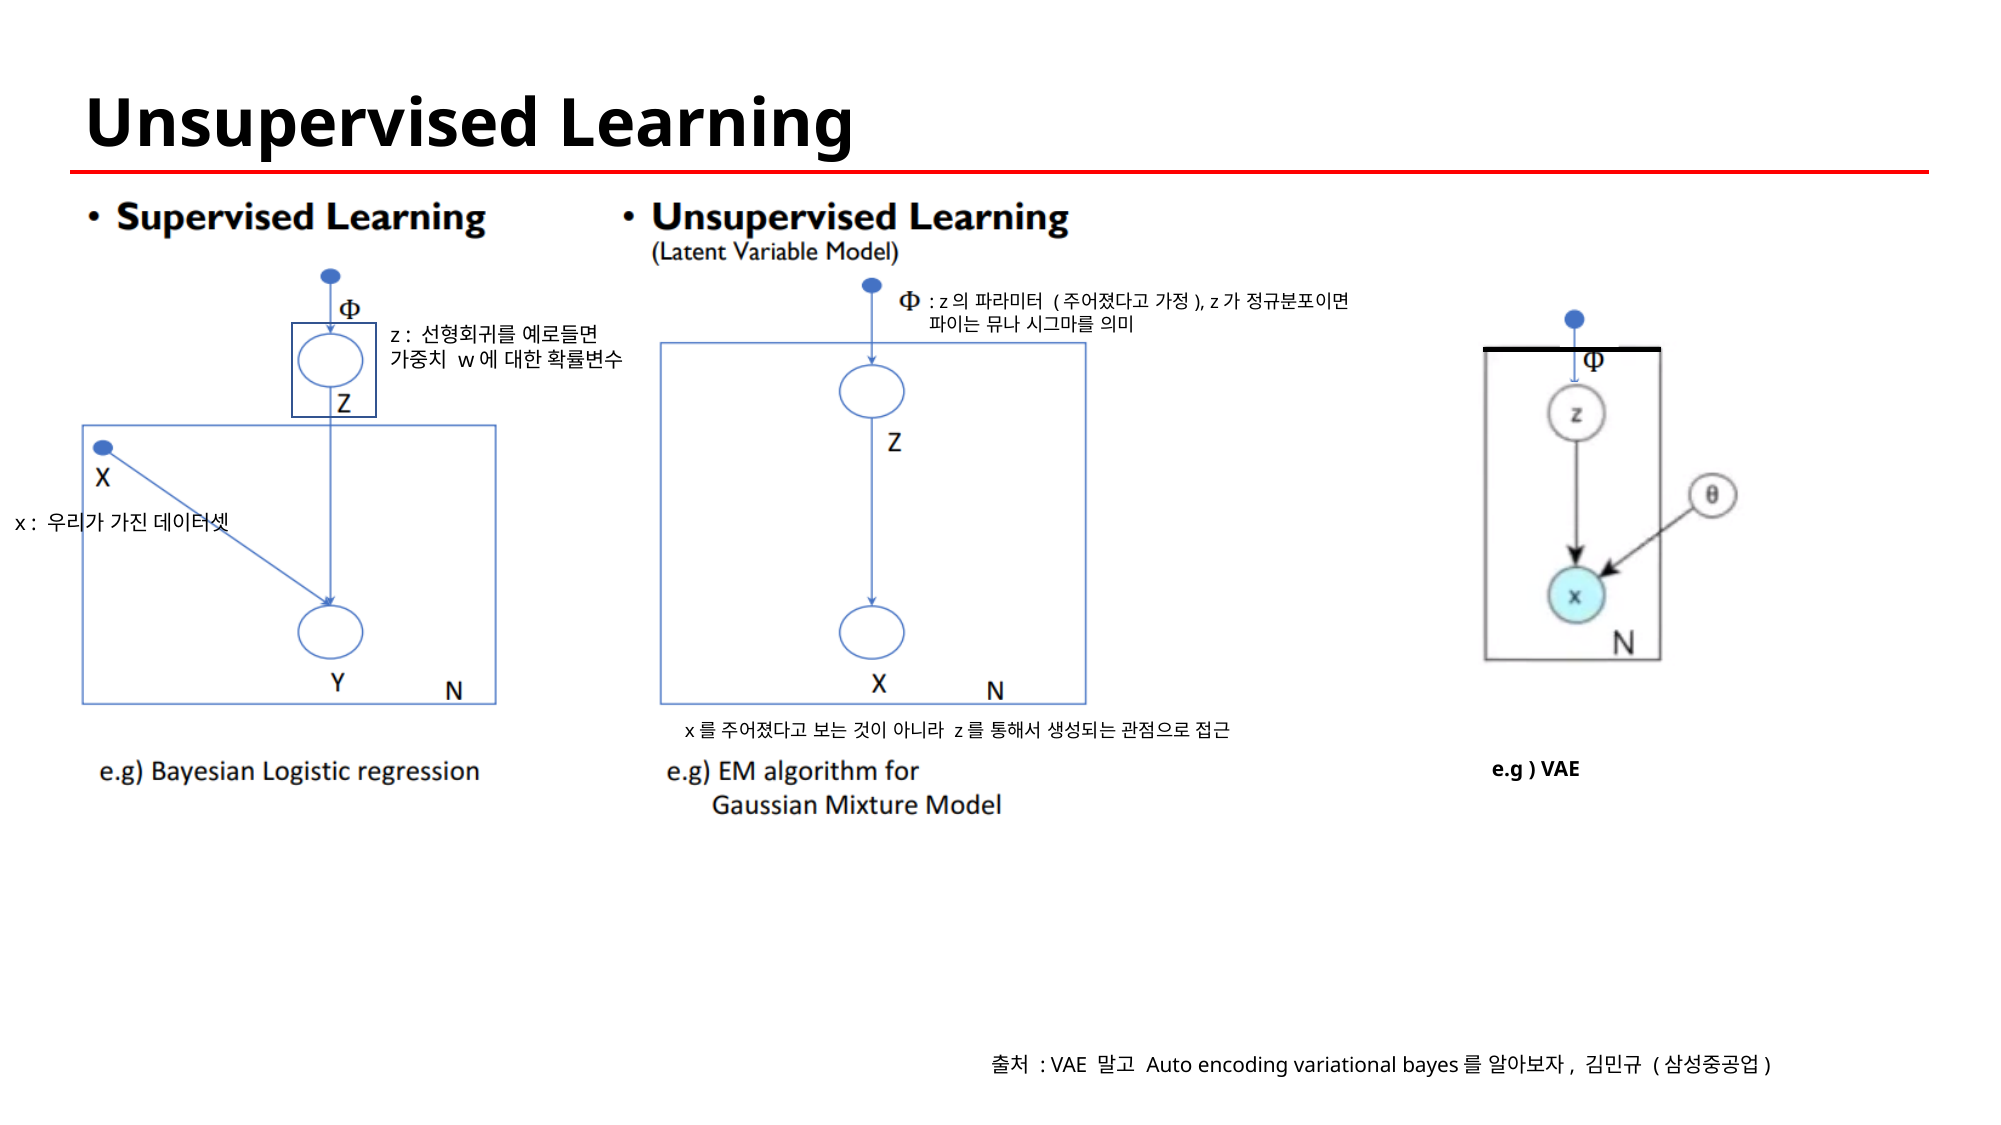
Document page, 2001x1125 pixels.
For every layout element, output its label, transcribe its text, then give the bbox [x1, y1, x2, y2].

text_box Unsupervised Learning [69, 173, 1795, 234]
picture [67, 193, 1112, 831]
text_box : z의 파라미터 (주어졌다고 가정), z가 정규분포이면 파이는 뮤나 시그마를 의미 [1112, 282, 1386, 343]
text_box 출처 : VAE 말고 Auto encoding variational bayes를 알아보자, 김민규 (삼성중공업) [976, 1044, 2000, 1085]
text_box x : 우리가 가진 데이터셋 [0, 501, 67, 542]
text_box e.g ) VAE [1477, 748, 1602, 788]
text_box x를 주어졌다고 보는 것이 아니라 z를 통해서 생성되는 관점으로 접근 [1112, 711, 1295, 749]
text_box Unsupervised Learning [69, 15, 1795, 171]
picture [1474, 301, 1755, 671]
